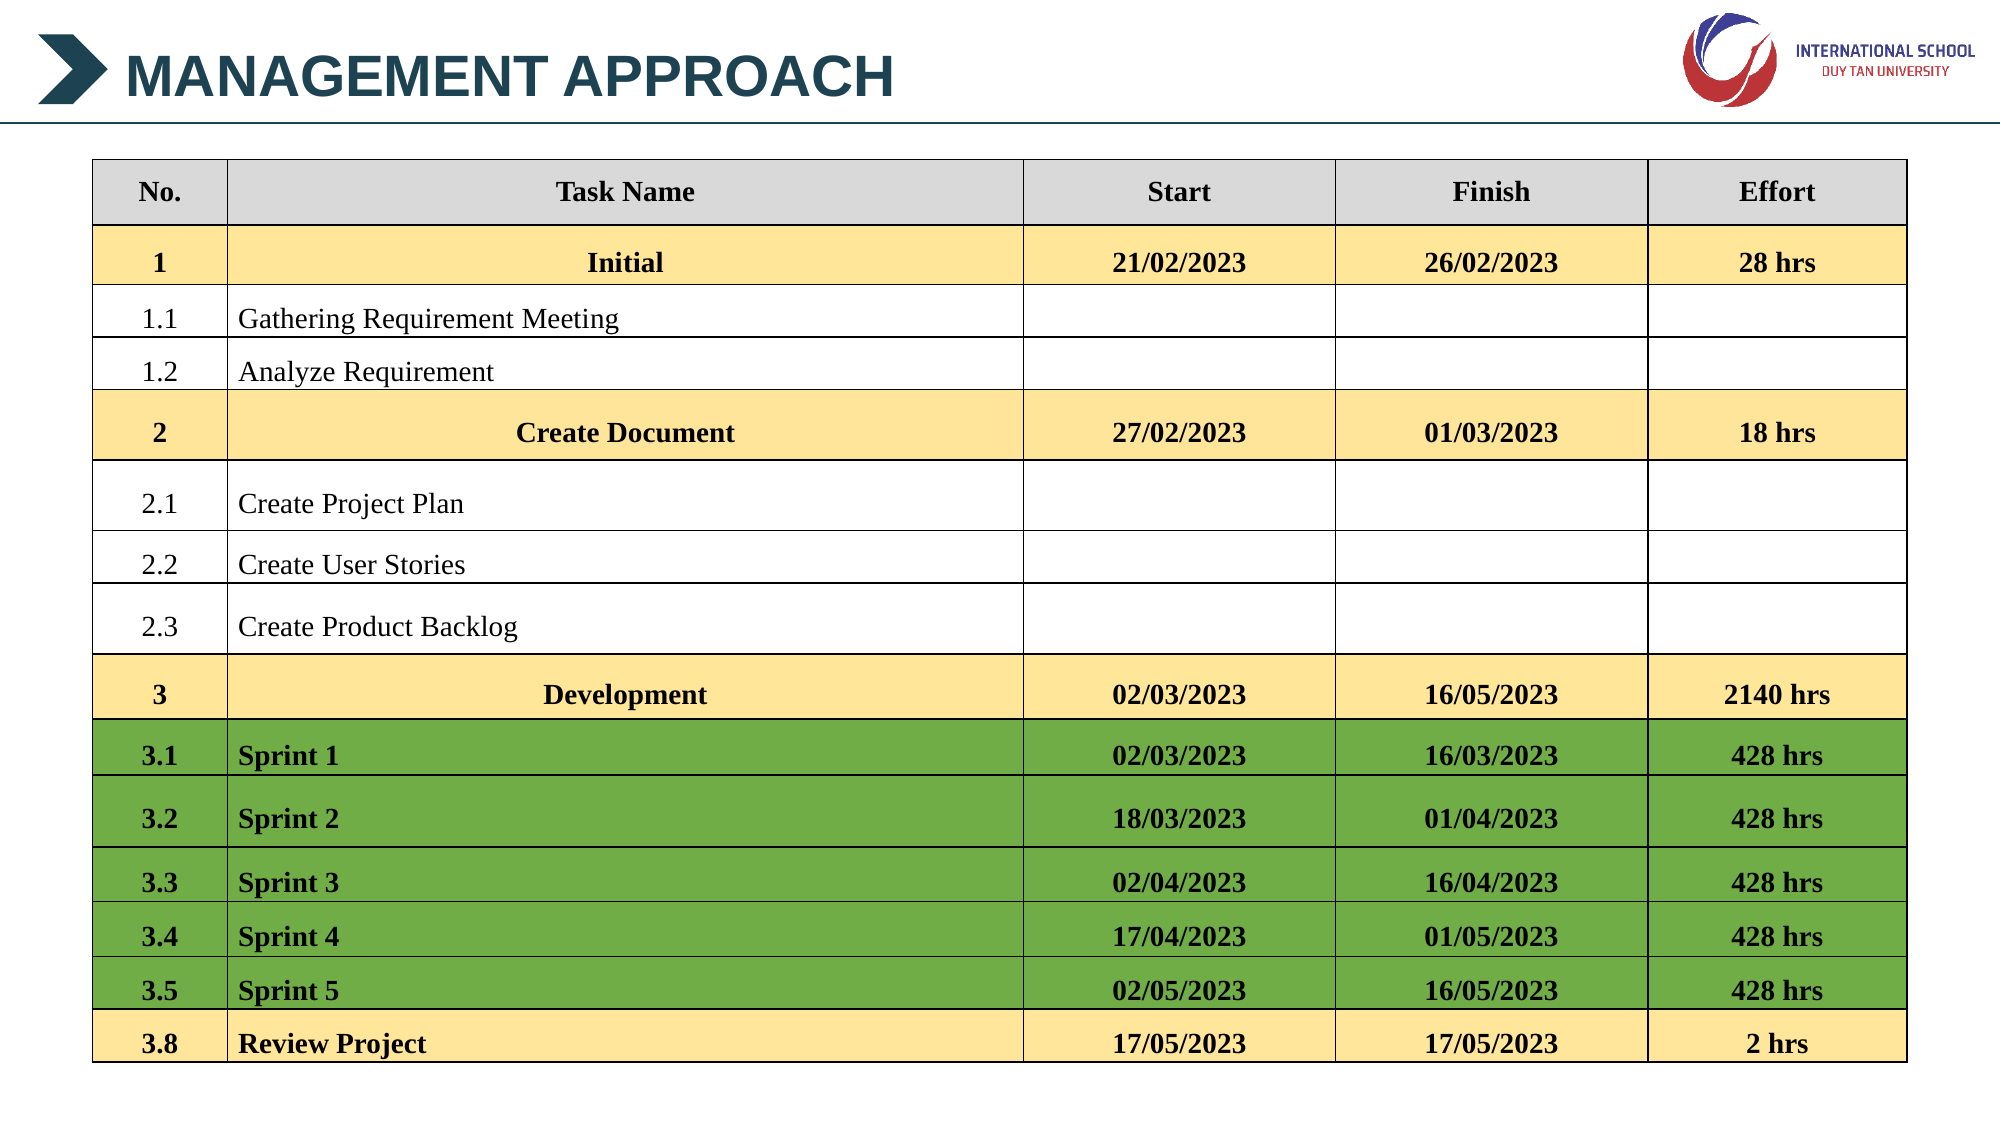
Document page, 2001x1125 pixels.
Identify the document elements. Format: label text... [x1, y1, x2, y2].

table_cell 18 hrs [1649, 390, 1906, 459]
table_cell 17/05/2023 [1024, 1010, 1335, 1061]
table_cell 17/04/2023 [1024, 902, 1335, 956]
table_cell 3.3 [93, 848, 227, 901]
table_cell 16/03/2023 [1336, 720, 1647, 774]
table_cell Analyze Requirement [228, 338, 1023, 389]
table_cell [1649, 461, 1906, 530]
table_cell 2 hrs [1649, 1010, 1906, 1061]
table_cell 428 hrs [1649, 720, 1906, 774]
table_cell 428 hrs [1649, 957, 1906, 1008]
table_cell [1336, 285, 1647, 336]
table_cell 16/05/2023 [1336, 655, 1647, 718]
table_cell 3.2 [93, 776, 227, 846]
table_cell 02/03/2023 [1024, 720, 1335, 774]
table_cell Sprint 5 [228, 957, 1023, 1008]
table_cell 3.5 [93, 957, 227, 1008]
table_cell 18/03/2023 [1024, 776, 1335, 846]
table_cell Sprint 1 [228, 720, 1023, 774]
picture [1683, 13, 1975, 107]
table_header No. [93, 160, 227, 224]
table_cell 2140 hrs [1649, 655, 1906, 718]
table_cell [1649, 285, 1906, 336]
table_cell 2.2 [93, 531, 227, 582]
table_cell Create Document [228, 390, 1023, 459]
table_cell [1649, 338, 1906, 389]
table_cell 26/02/2023 [1336, 226, 1647, 284]
table_cell 1.1 [93, 285, 227, 336]
table_cell Sprint 3 [228, 848, 1023, 901]
table_cell 27/02/2023 [1024, 390, 1335, 459]
table_cell [1024, 285, 1335, 336]
table_cell Create Project Plan [228, 461, 1023, 530]
table_header Finish [1336, 160, 1647, 224]
table_cell [1024, 461, 1335, 530]
table_cell 428 hrs [1649, 776, 1906, 846]
table_cell 3 [93, 655, 227, 718]
table_cell 2.3 [93, 584, 227, 653]
table_cell [1336, 531, 1647, 582]
table_header Effort [1649, 160, 1906, 224]
table_cell 28 hrs [1649, 226, 1906, 284]
table_cell 02/04/2023 [1024, 848, 1335, 901]
table_cell 1.2 [93, 338, 227, 389]
table_cell Initial [228, 226, 1023, 284]
table_cell 1 [93, 226, 227, 284]
table_cell 2.1 [93, 461, 227, 530]
table_cell Gathering Requirement Meeting [228, 285, 1023, 336]
table_cell [1336, 584, 1647, 653]
table_cell 428 hrs [1649, 902, 1906, 956]
table_cell [1336, 338, 1647, 389]
table_cell 3.8 [93, 1010, 227, 1061]
table_cell 3.1 [93, 720, 227, 774]
table_cell 16/05/2023 [1336, 957, 1647, 1008]
table_header Task Name [228, 160, 1023, 224]
table_cell 428 hrs [1649, 848, 1906, 901]
table_cell 16/04/2023 [1336, 848, 1647, 901]
text_box MANAGEMENT APPROACH [110, 30, 911, 115]
table_cell [1336, 461, 1647, 530]
table_cell Review Project [228, 1010, 1023, 1061]
table_cell 01/03/2023 [1336, 390, 1647, 459]
table_cell 01/05/2023 [1336, 902, 1647, 956]
table_cell Development [228, 655, 1023, 718]
table_cell [1024, 584, 1335, 653]
table_cell 01/04/2023 [1336, 776, 1647, 846]
table_cell 02/05/2023 [1024, 957, 1335, 1008]
table_cell 17/05/2023 [1336, 1010, 1647, 1061]
table_cell [1024, 531, 1335, 582]
table_cell [1649, 531, 1906, 582]
table_cell Sprint 2 [228, 776, 1023, 846]
table_cell 02/03/2023 [1024, 655, 1335, 718]
table_cell Create Product Backlog [228, 584, 1023, 653]
table_cell 21/02/2023 [1024, 226, 1335, 284]
table_cell [1649, 584, 1906, 653]
table_cell 3.4 [93, 902, 227, 956]
table_cell Sprint 4 [228, 902, 1023, 956]
table_header Start [1024, 160, 1335, 224]
table_cell Create User Stories [228, 531, 1023, 582]
table_cell [1024, 338, 1335, 389]
table_cell 2 [93, 390, 227, 459]
